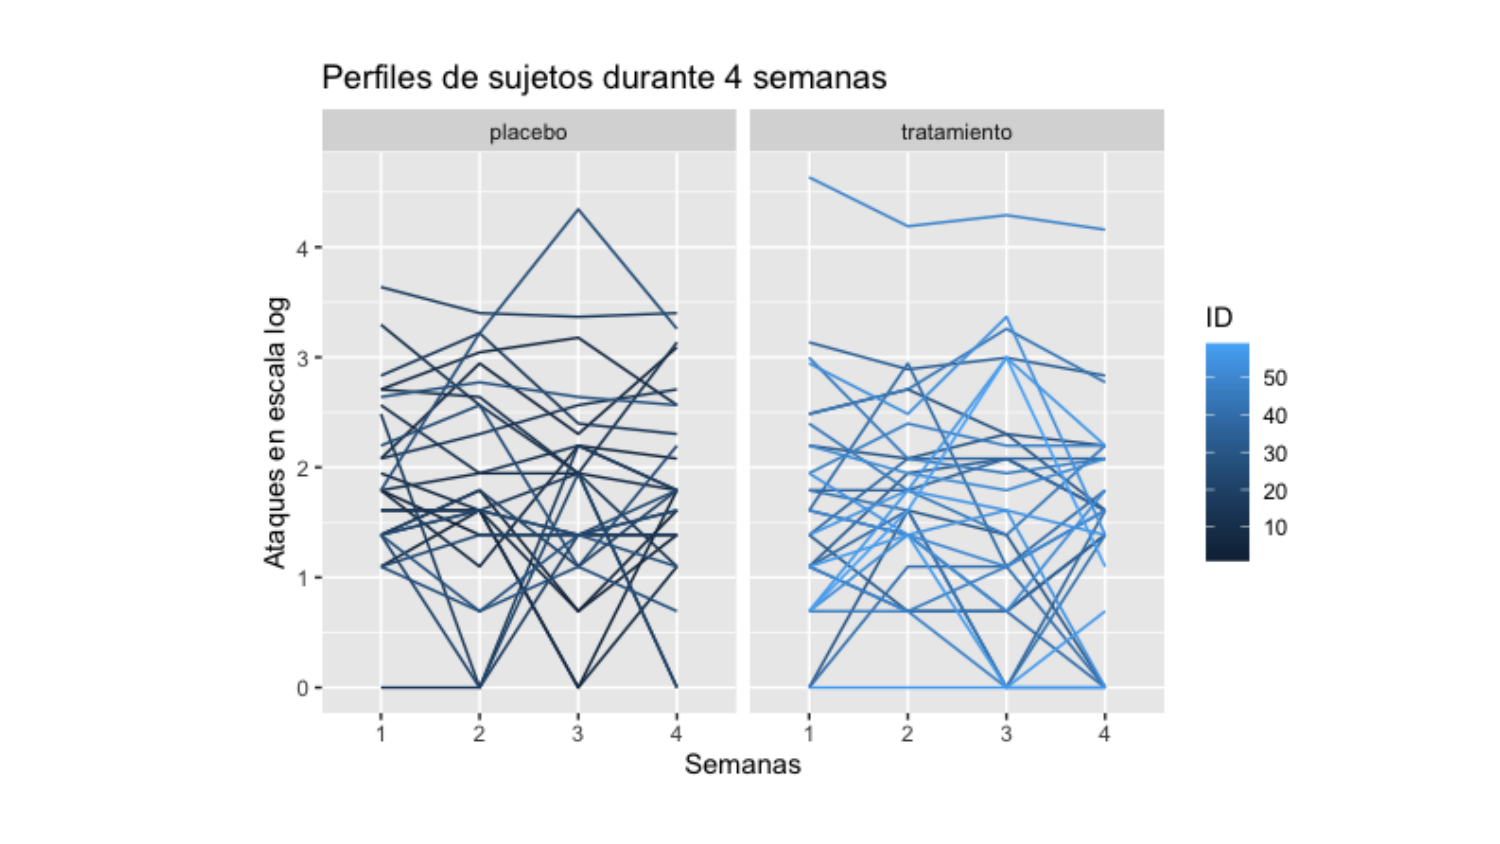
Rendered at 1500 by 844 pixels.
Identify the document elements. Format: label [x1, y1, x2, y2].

picture [250, 50, 1317, 793]
